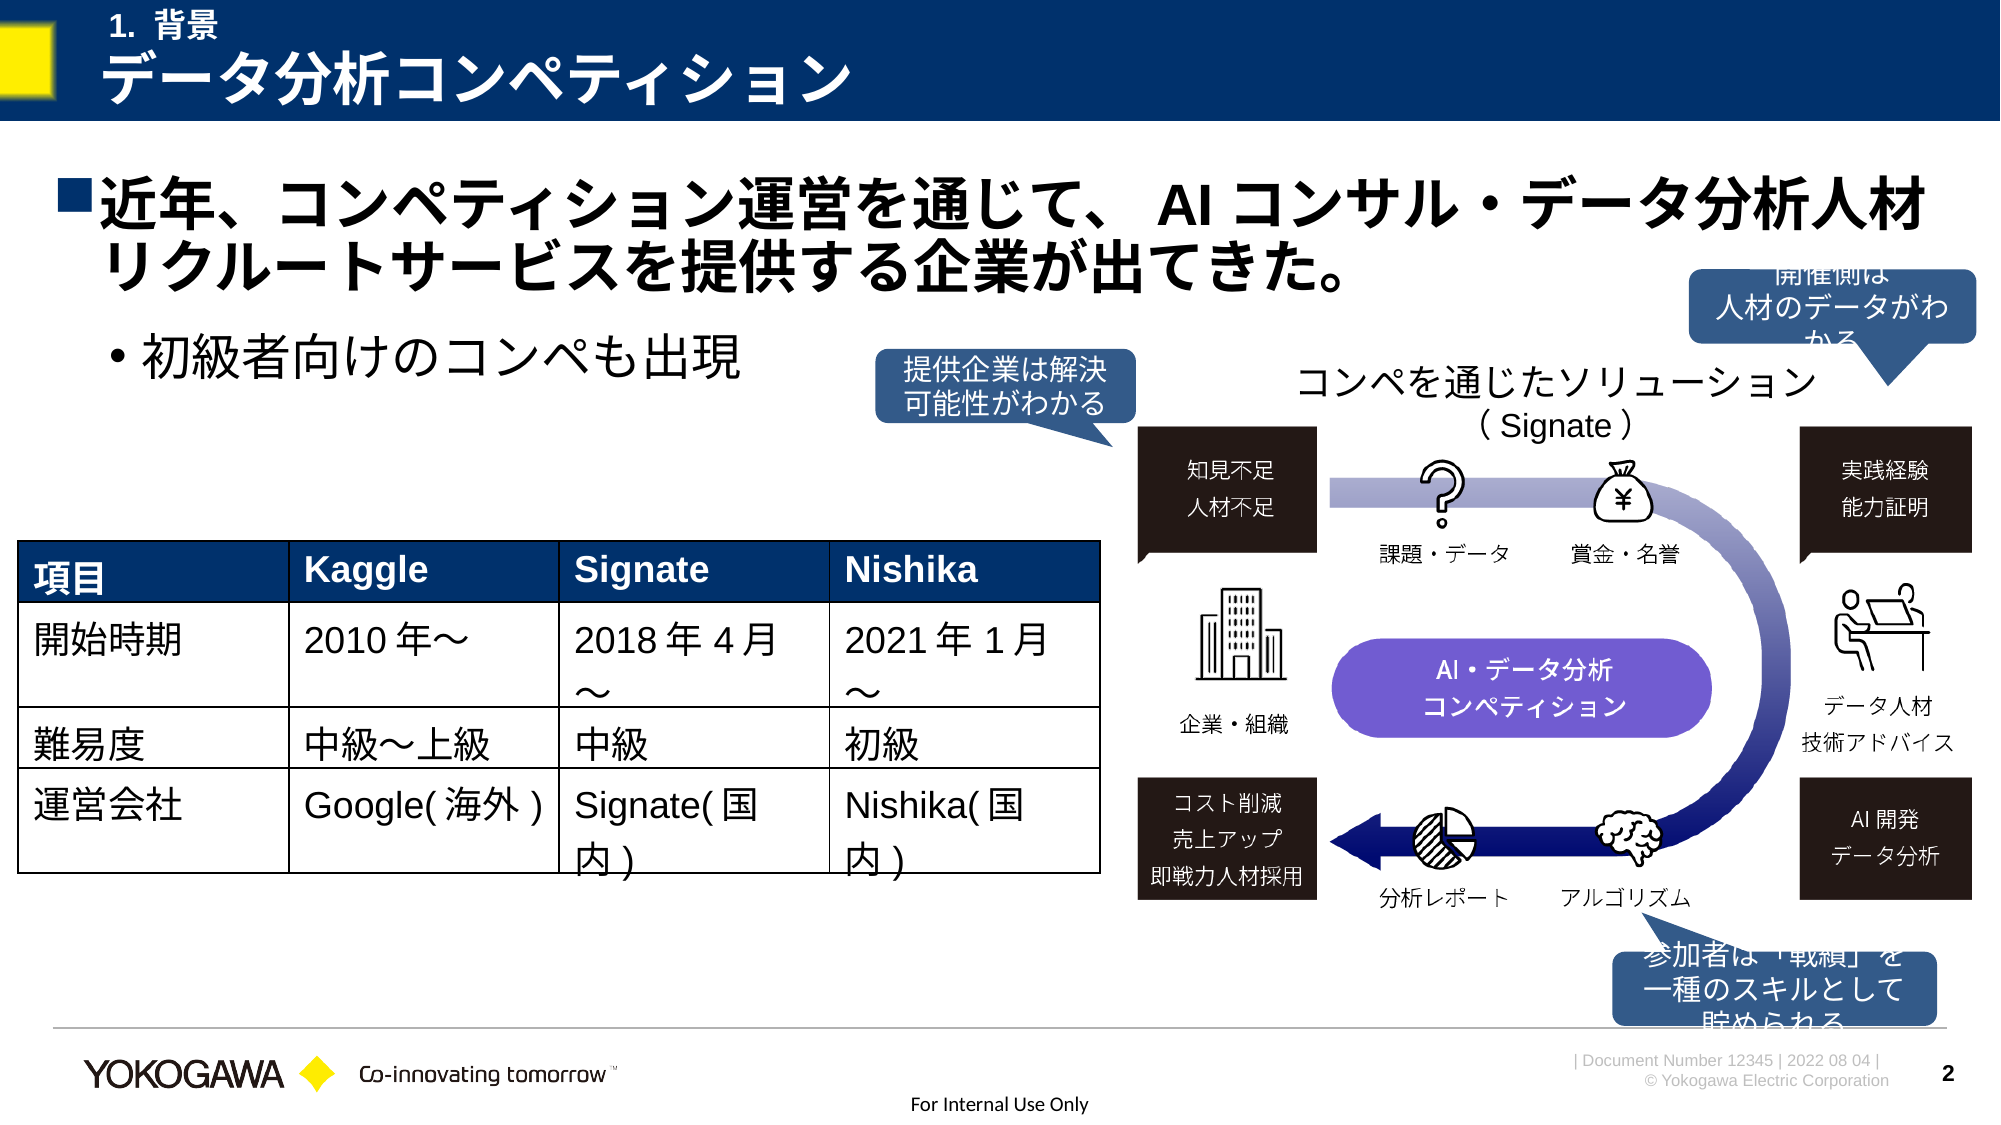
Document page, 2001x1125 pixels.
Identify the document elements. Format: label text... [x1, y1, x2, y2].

table_cell 難易度 [19, 708, 288, 767]
table_header 項目 [19, 542, 288, 601]
table_cell Nishika(国内) [830, 769, 1099, 872]
text_box コンペを通じたソリューション（Signate） [1254, 351, 1858, 403]
table_cell 中級 [560, 708, 829, 767]
table_cell 中級～上級 [290, 708, 558, 767]
slide_number 2 [1904, 1042, 1970, 1103]
table_cell 2010年～ [290, 603, 558, 706]
table_header Kaggle [290, 542, 558, 601]
table_cell Google(海外) [290, 769, 558, 872]
text_box 近年、コンペティション運営を通じて、AIコンサル・データ分析人材リクルートサービスを提供する企業が出てきた。 初級者向けのコンペも出現 [38, 167, 1955, 280]
text_box 1. 背景 [93, 0, 559, 52]
table_cell 2021年1月～ [830, 603, 1099, 706]
text_box 参加者は「戦績」を一種のスキルとして貯められる [1611, 952, 1939, 1027]
table_header Signate [560, 542, 829, 601]
table_header Nishika [830, 542, 1099, 601]
table_cell 2018年4月～ [560, 603, 829, 706]
table_cell 初級 [830, 708, 1099, 767]
picture [0, 6, 69, 115]
text_box 開催側は 人材のデータがわかる [1687, 268, 1978, 388]
table_cell Signate(国内) [560, 769, 829, 872]
text_box 提供企業は解決可能性がわかる [874, 347, 1137, 450]
table_cell 開始時期 [19, 603, 288, 706]
picture [83, 1055, 617, 1093]
picture [1135, 403, 1977, 952]
title データ分析コンペティション [84, 39, 1955, 125]
table_cell 運営会社 [19, 769, 288, 872]
